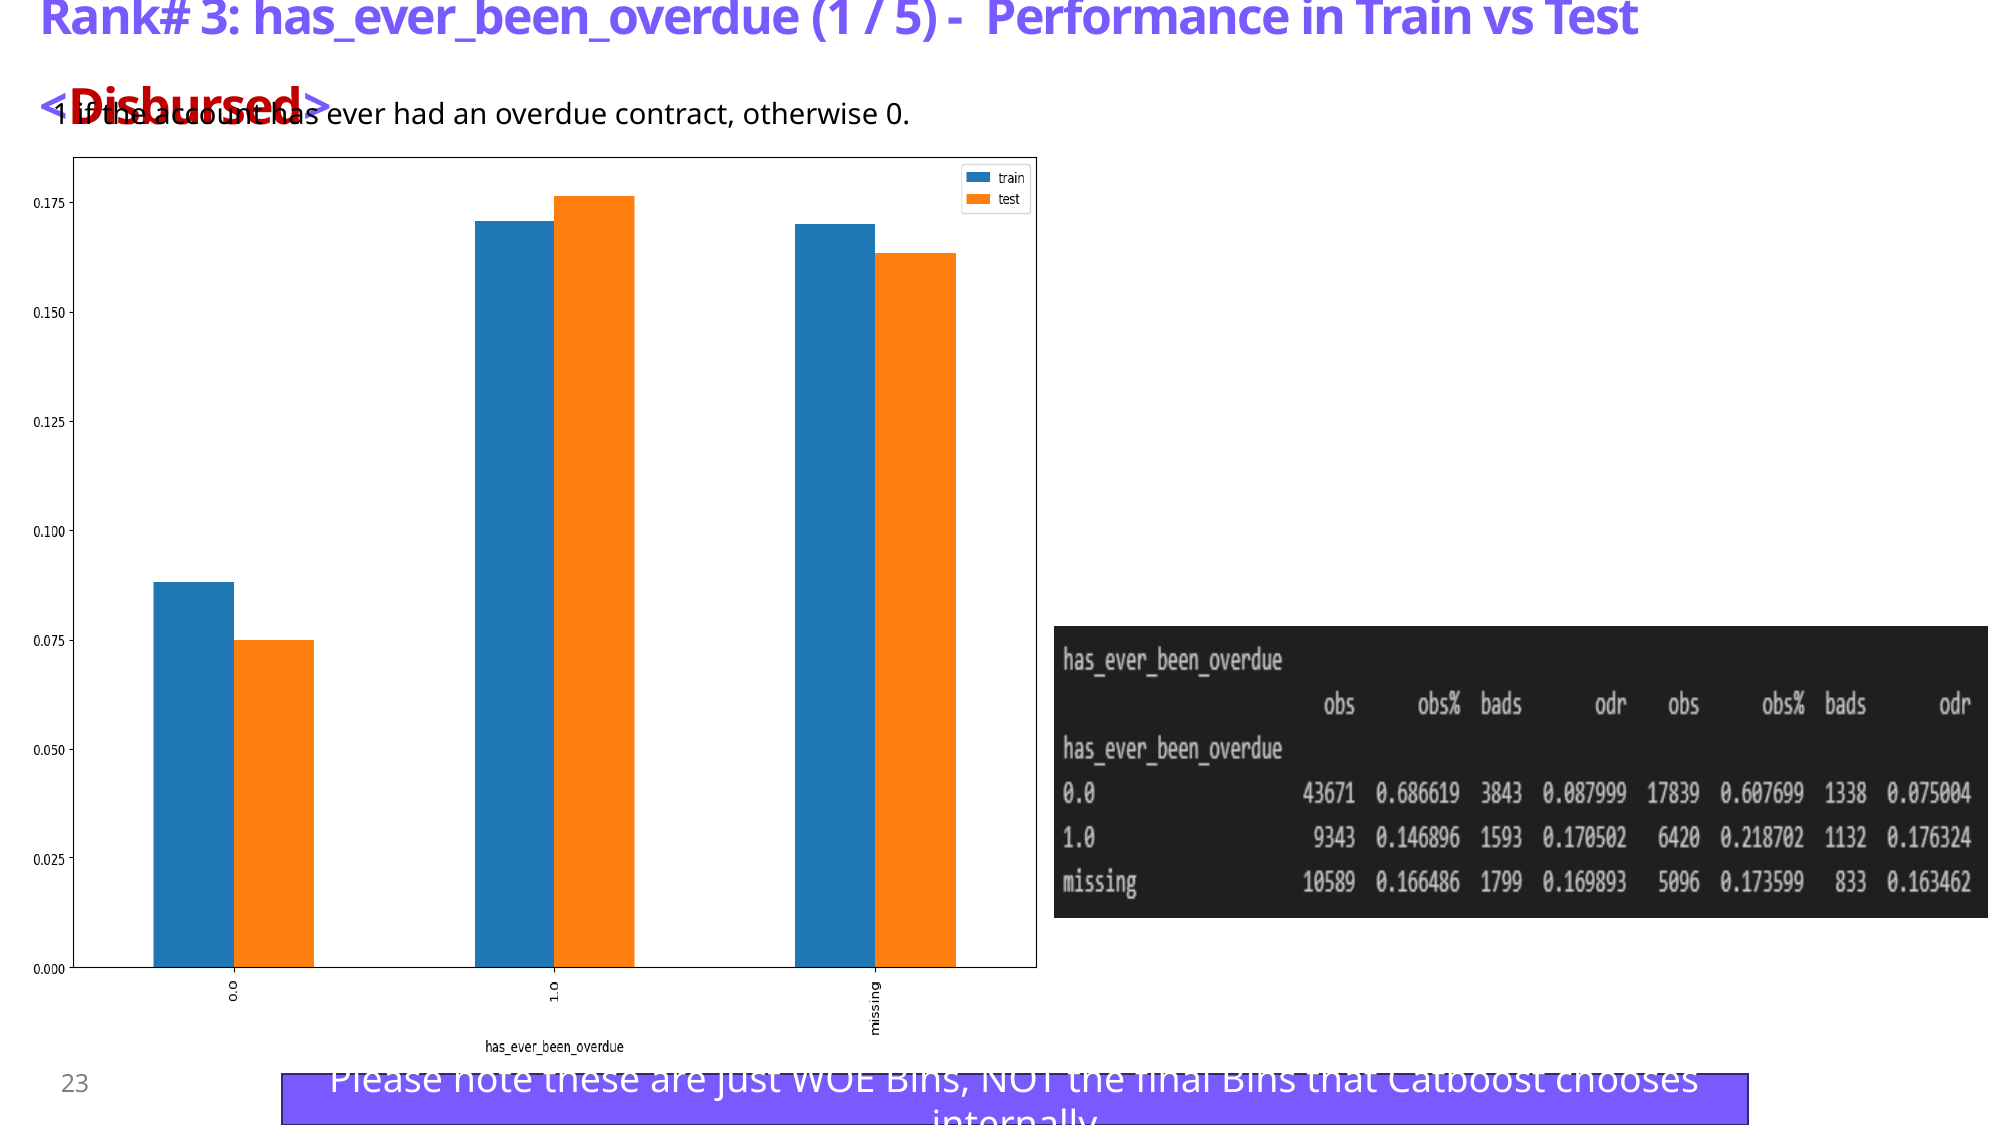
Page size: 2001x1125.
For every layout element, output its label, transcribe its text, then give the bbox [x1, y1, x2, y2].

picture [24, 148, 1043, 1065]
text_box Please note these are just WOE Bins, NOT the final Bins that Catboost chooses internally [281, 1073, 1749, 1125]
picture [1054, 626, 1988, 918]
title Rank# 3: has_ever_been_overdue (1 / 5) - Performance in Train vs Test <Disbursed> [24, 0, 1903, 89]
text_box 23 [45, 1065, 496, 1115]
text_box 1 if the account has ever had an overdue contract, otherwise 0. [38, 88, 1962, 138]
